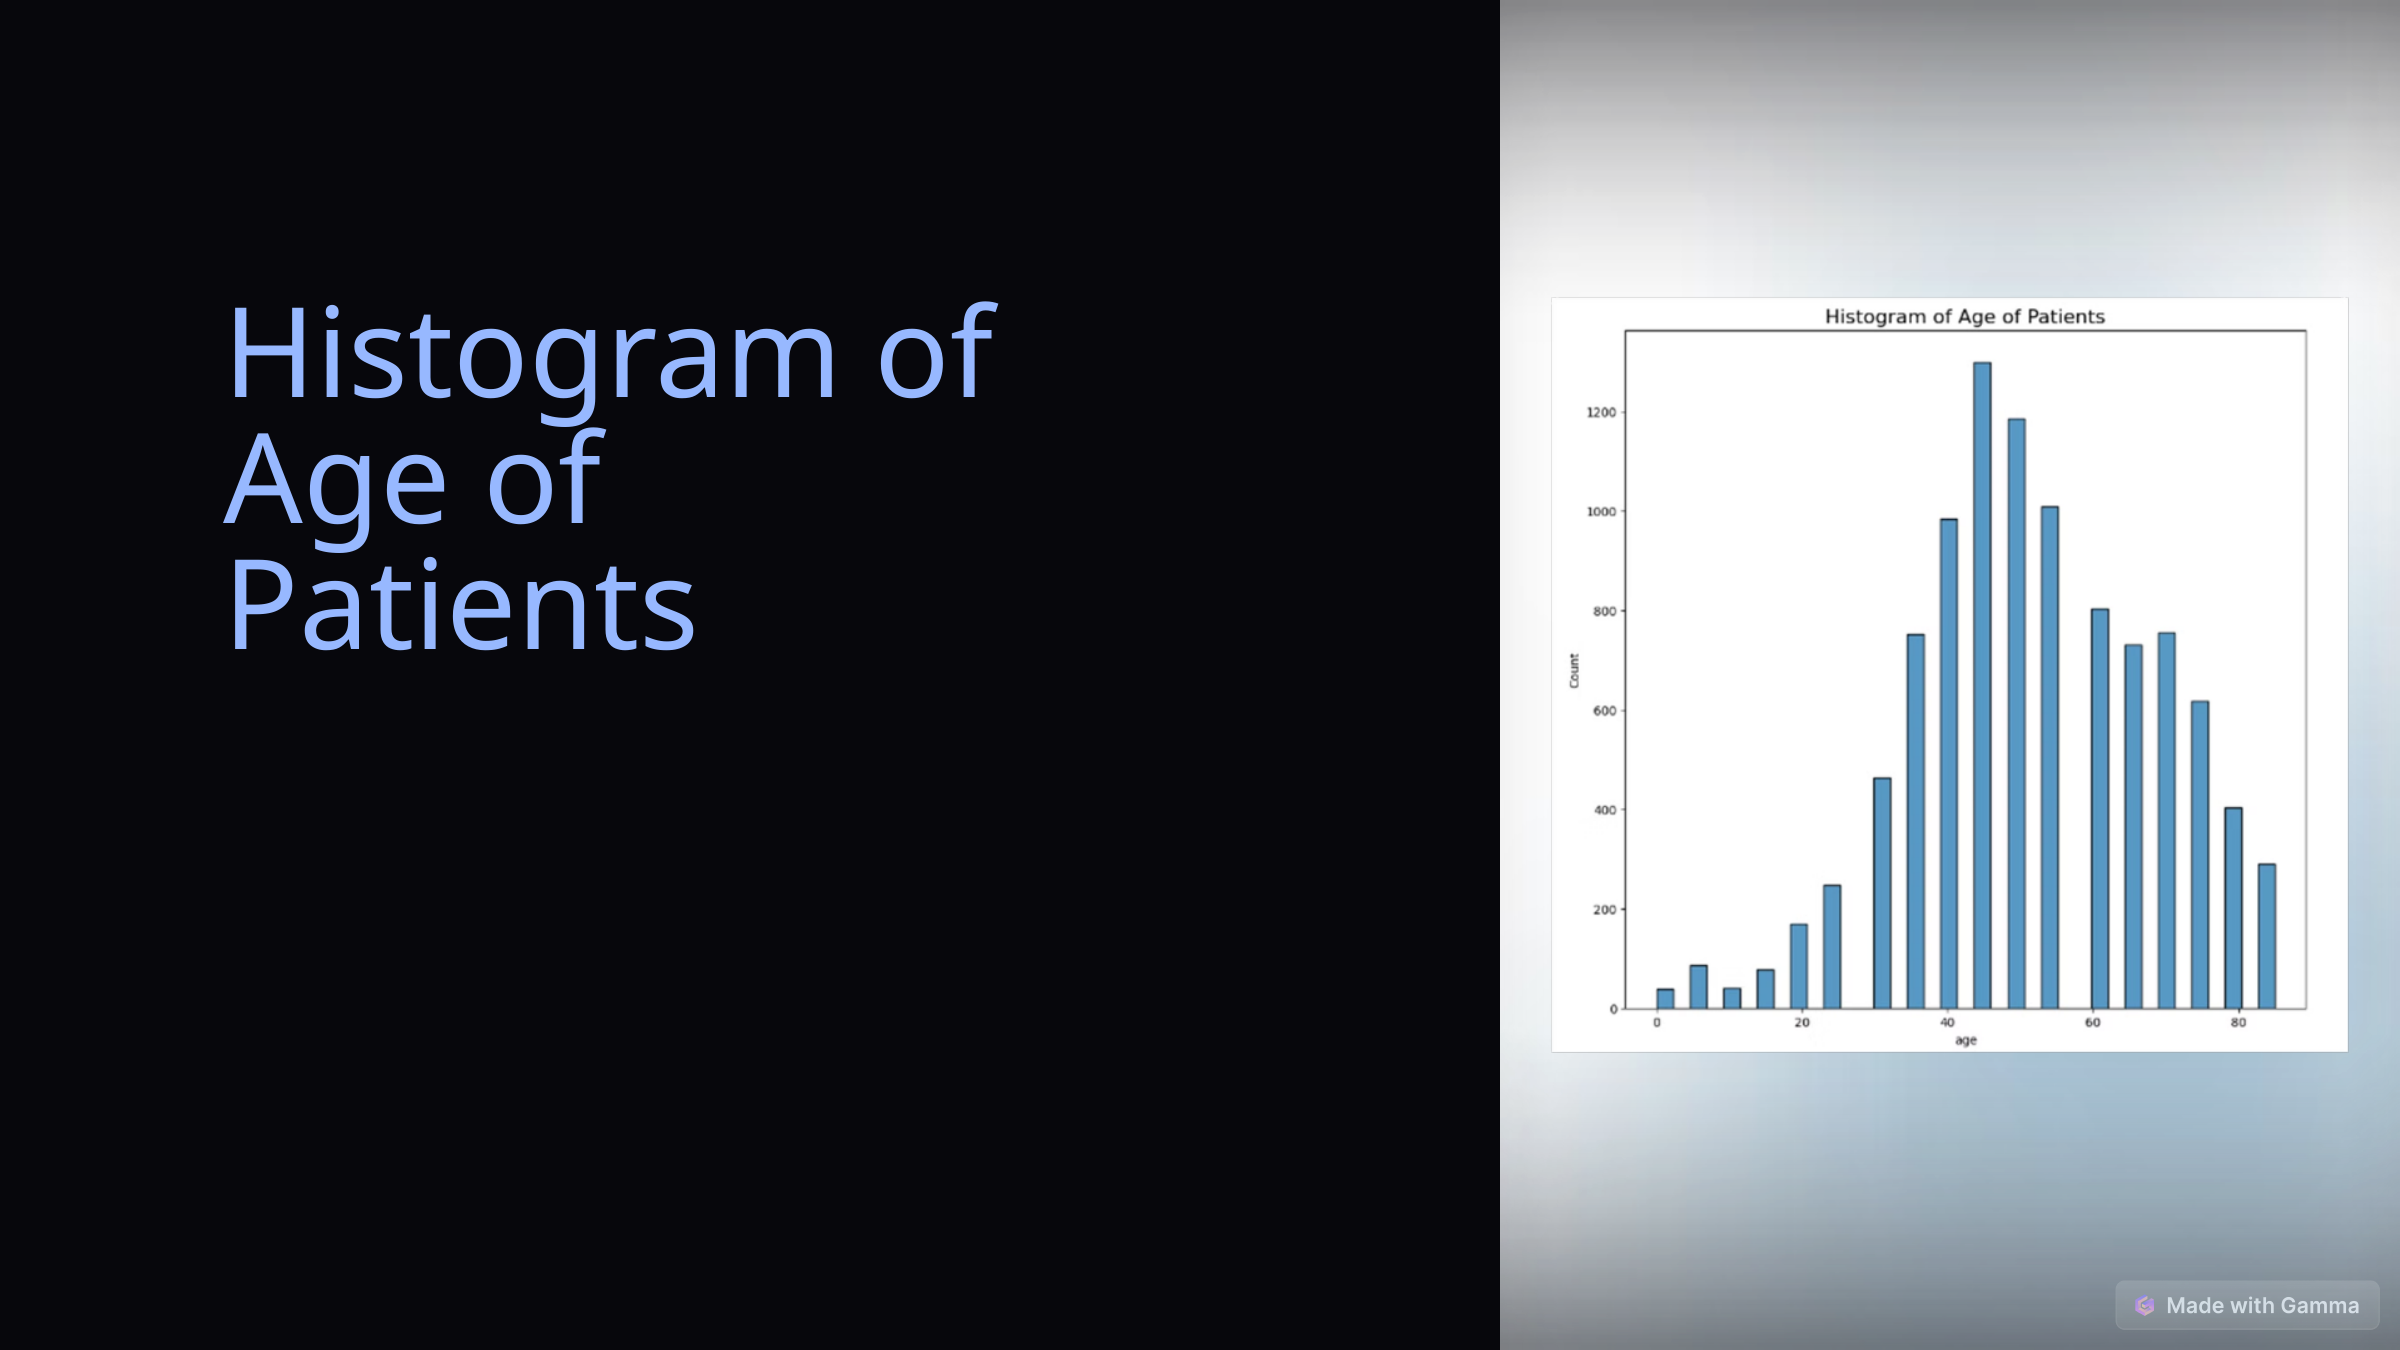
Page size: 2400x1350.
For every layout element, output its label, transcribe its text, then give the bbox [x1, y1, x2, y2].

text_box Histogram of Age of Patients [223, 296, 1057, 1113]
picture [1499, 0, 2400, 1350]
